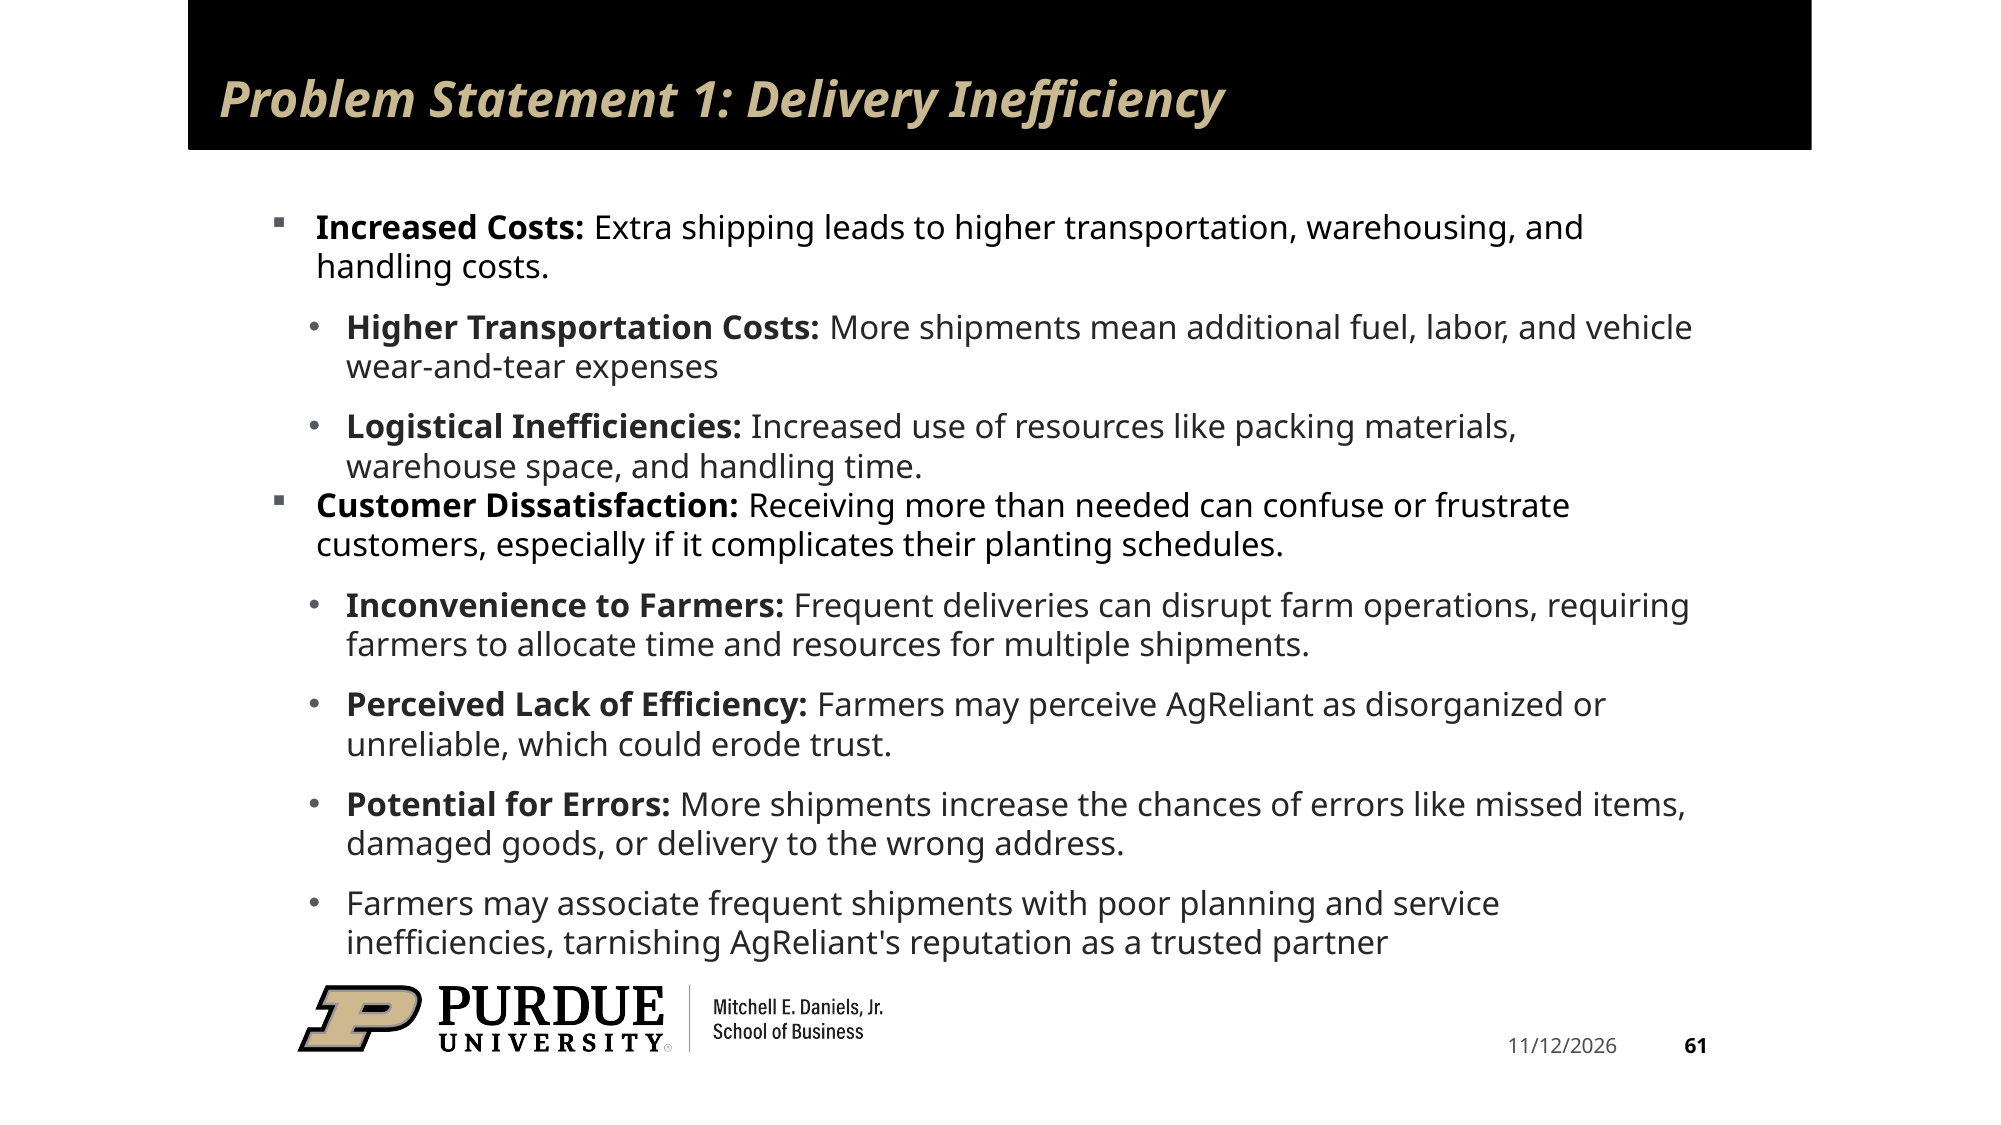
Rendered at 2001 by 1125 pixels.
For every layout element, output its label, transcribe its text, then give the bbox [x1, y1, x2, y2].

list Increased Costs: Extra shipping leads to higher transportation, warehousing, and handling costs. Higher Transportation Costs: More shipments mean additional fuel, labor, and vehicle wear-and-tear expenses Logistical Inefficiencies: Increased use of resources like packing materials, warehouse space, and handling time. Customer Dissatisfaction: Receiving more than needed can confuse or frustrate customers, especially if it complicates their planting schedules. Inconvenience to Farmers: Frequent deliveries can disrupt farm operations, requiring farmers to allocate time and resources for multiple shipments. Perceived Lack of Efficiency: Farmers may perceive AgReliant as disorganized or unreliable, which could erode trust. Potential for Errors: More shipments increase the chances of errors like missed items, damaged goods, or delivery to the wrong address. Farmers may associate frequent shipments with poor planning and service inefficiencies, tarnishing AgReliant's reputation as a trusted partner [271, 206, 1698, 967]
slide_number 61 [1656, 1017, 1737, 1078]
title Problem Statement 1: Delivery Inefficiency [216, 71, 1533, 132]
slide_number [1464, 1020, 1632, 1074]
picture [297, 982, 994, 1056]
